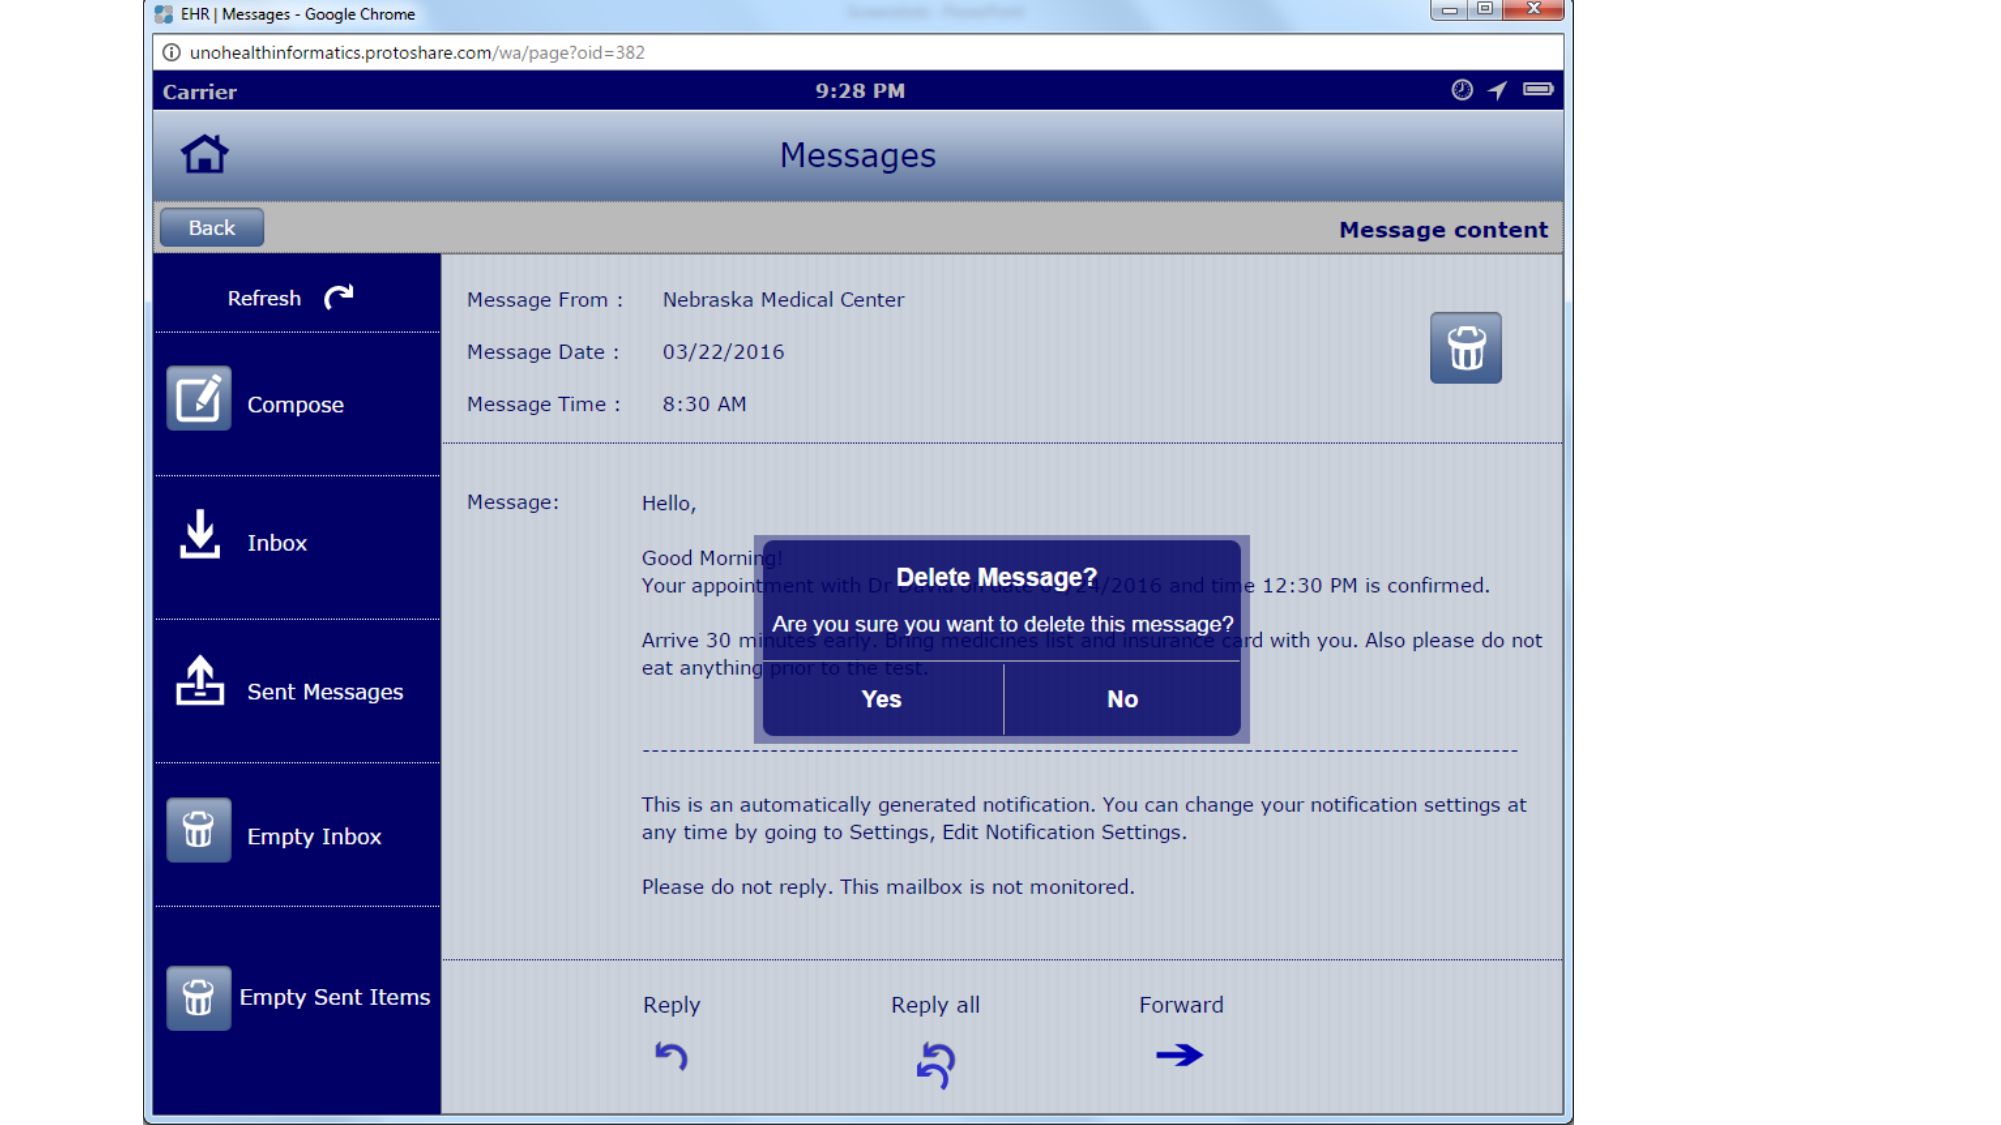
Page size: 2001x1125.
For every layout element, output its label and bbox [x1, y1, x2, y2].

picture [143, 0, 1574, 1125]
